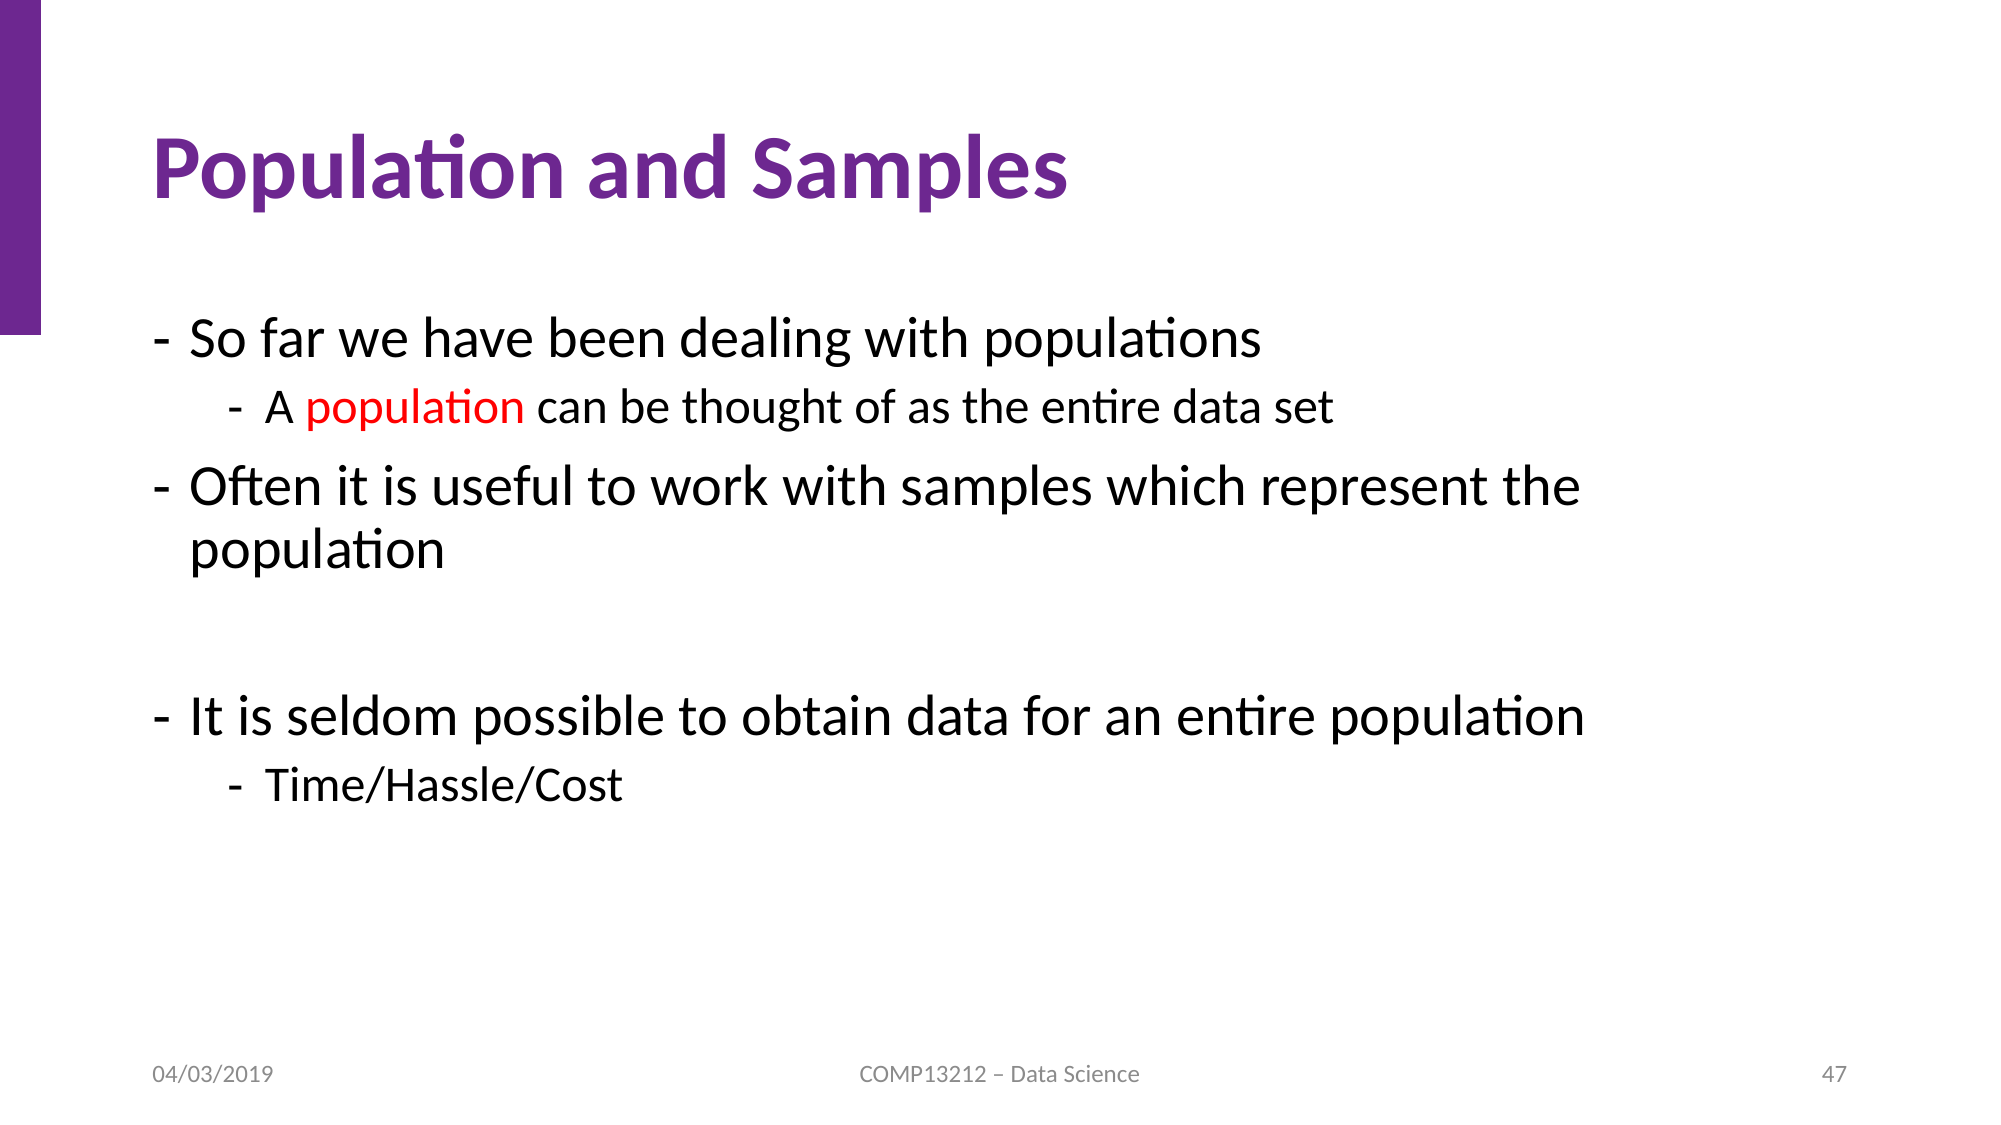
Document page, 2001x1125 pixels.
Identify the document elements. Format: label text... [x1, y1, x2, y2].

footer COMP13212 – Data Science [662, 1042, 1338, 1103]
slide_number 47 [1412, 1042, 1863, 1103]
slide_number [137, 1042, 588, 1103]
list So far we have been dealing with populations A population can be thought of as the entire data set Often it is useful to work with samples which represent the population It is seldom possible to obtain data for an entire population Time/Hassle/Cost [137, 299, 1863, 1014]
title Population and Samples [137, 59, 1863, 278]
